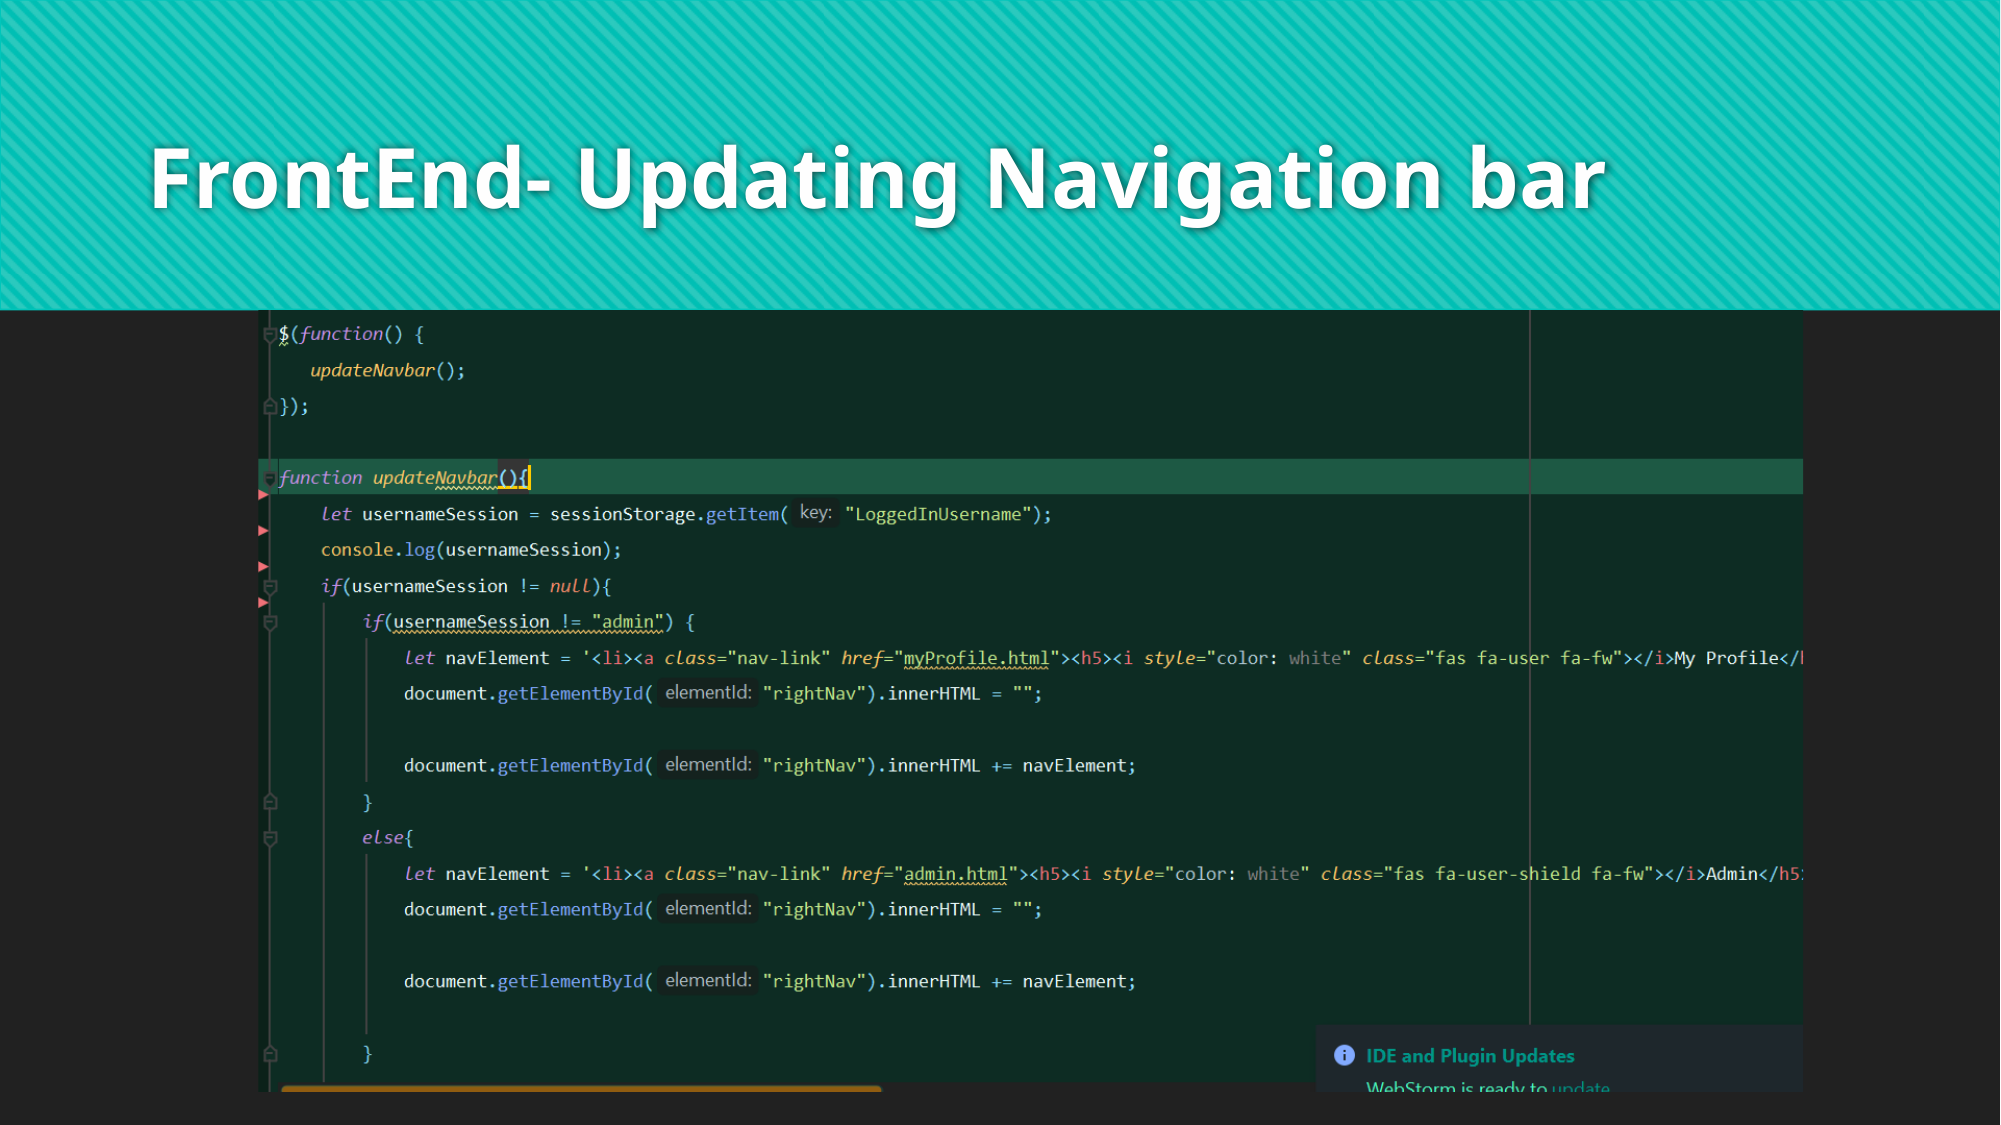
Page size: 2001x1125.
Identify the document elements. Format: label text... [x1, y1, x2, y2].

title FrontEnd- Updating Navigation bar [132, 73, 1868, 233]
picture [257, 310, 1804, 1092]
